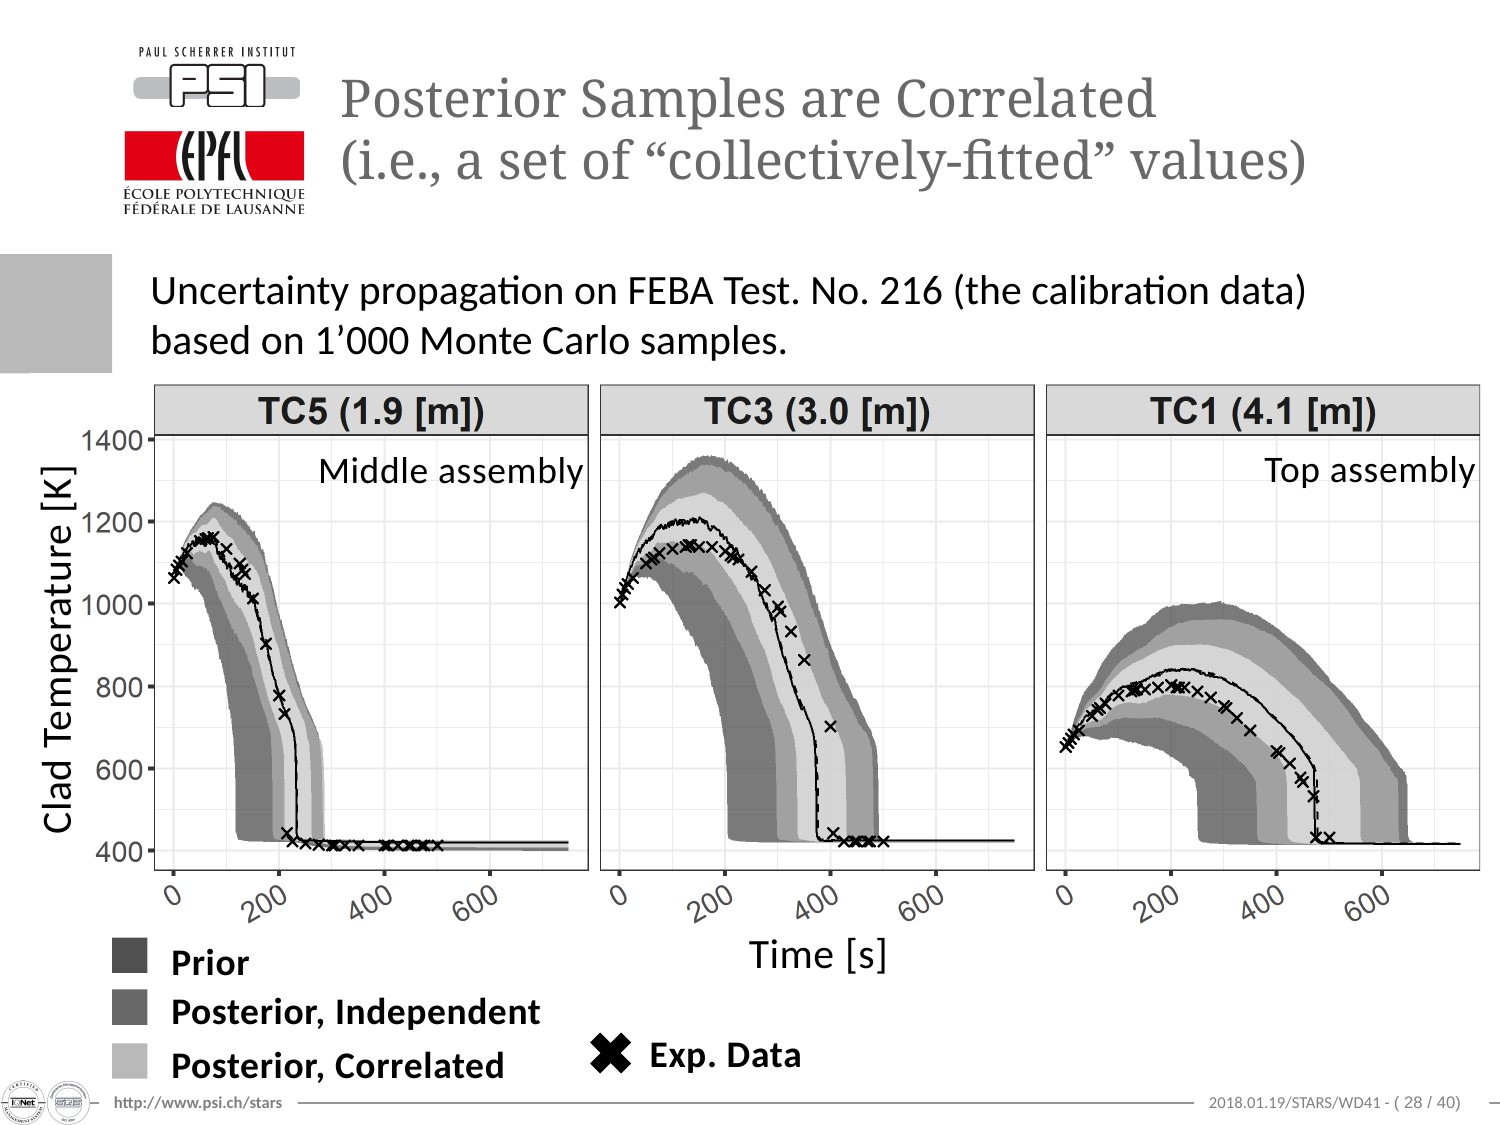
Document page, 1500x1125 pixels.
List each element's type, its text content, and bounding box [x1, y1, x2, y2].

text_box [590, 1032, 632, 1074]
text_box Exp. Data [649, 1024, 869, 1076]
picture [29, 373, 1481, 975]
text_box Posterior, Correlated [171, 1035, 550, 1087]
title Posterior Samples are Correlated (i.e., a set of “collectively-fitted” values) [340, 47, 1459, 209]
picture [0, 1080, 90, 1125]
text_box [112, 1043, 148, 1079]
text_box Posterior, Independent [171, 983, 550, 1033]
text_box Uncertainty propagation on FEBA Test. No. 216 (the calibration data) based on 1’000 Monte Carlo samples. [135, 255, 1341, 371]
text_box [112, 989, 148, 1025]
